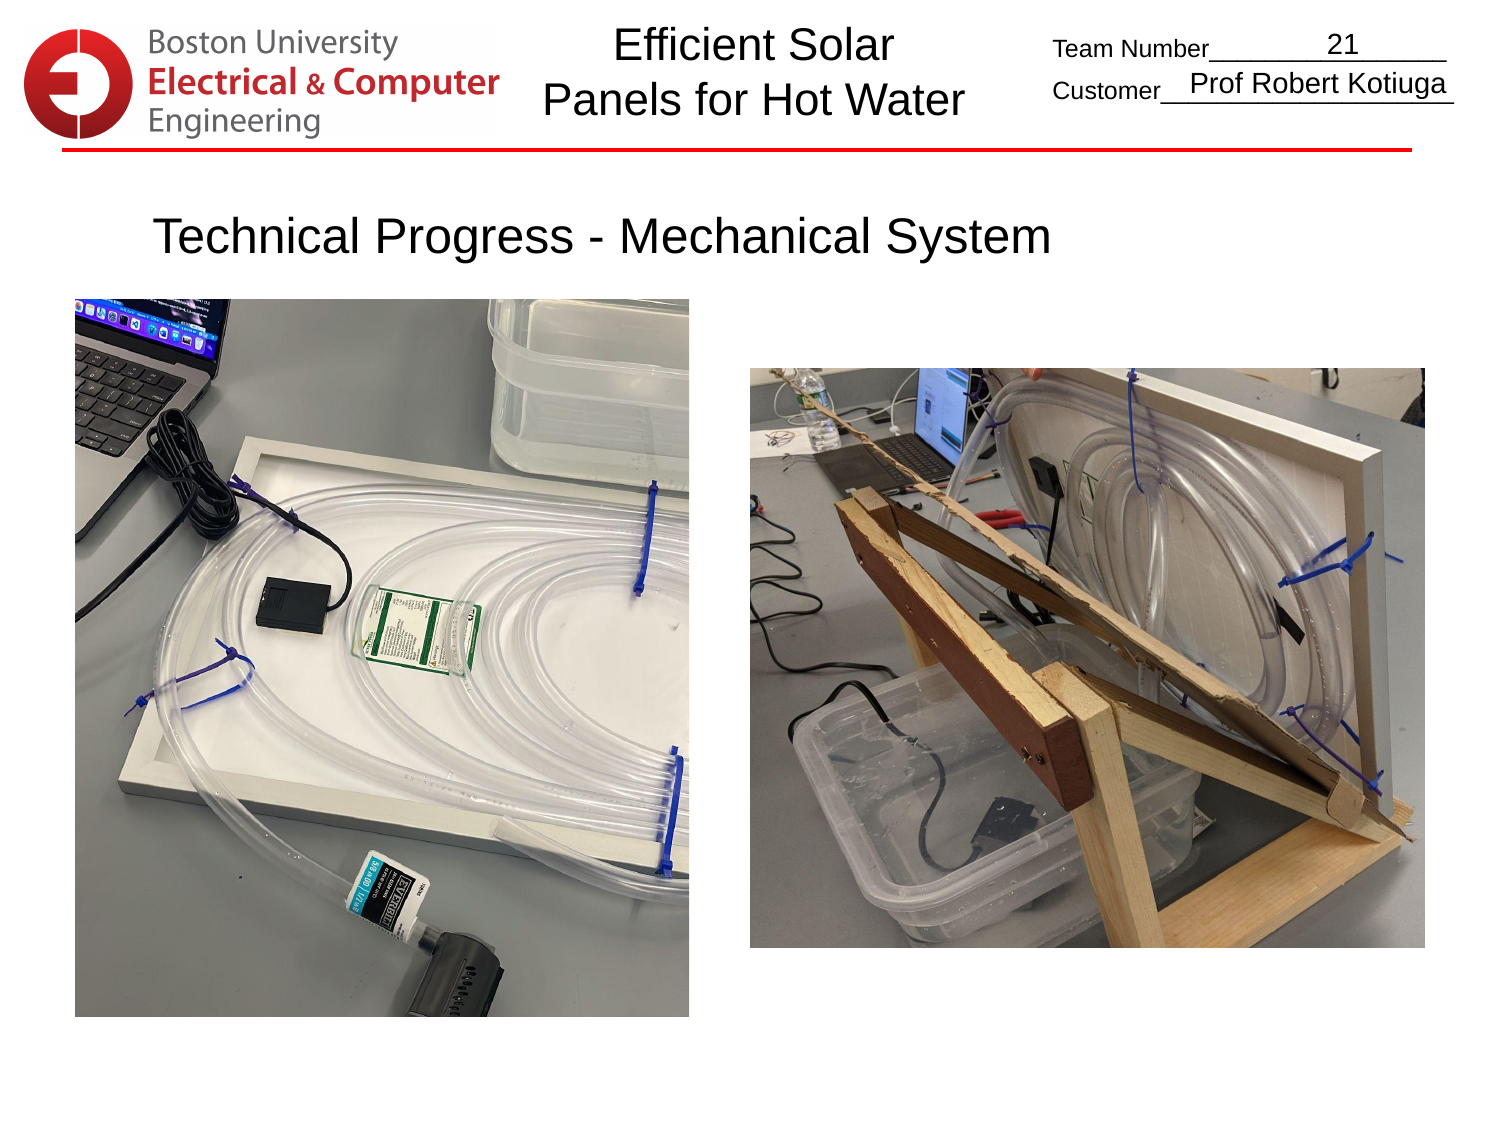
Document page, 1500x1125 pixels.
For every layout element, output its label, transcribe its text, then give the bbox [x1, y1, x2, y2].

picture [24, 24, 500, 140]
text_box Efficient Solar Panels for Hot Water [523, 0, 984, 140]
picture [74, 299, 690, 1017]
picture [749, 368, 1426, 948]
text_box Prof Robert Kotiuga [1174, 49, 1500, 150]
list Technical Progress - Mechanical System [137, 195, 1363, 297]
text_box 21 [1311, 10, 1446, 76]
